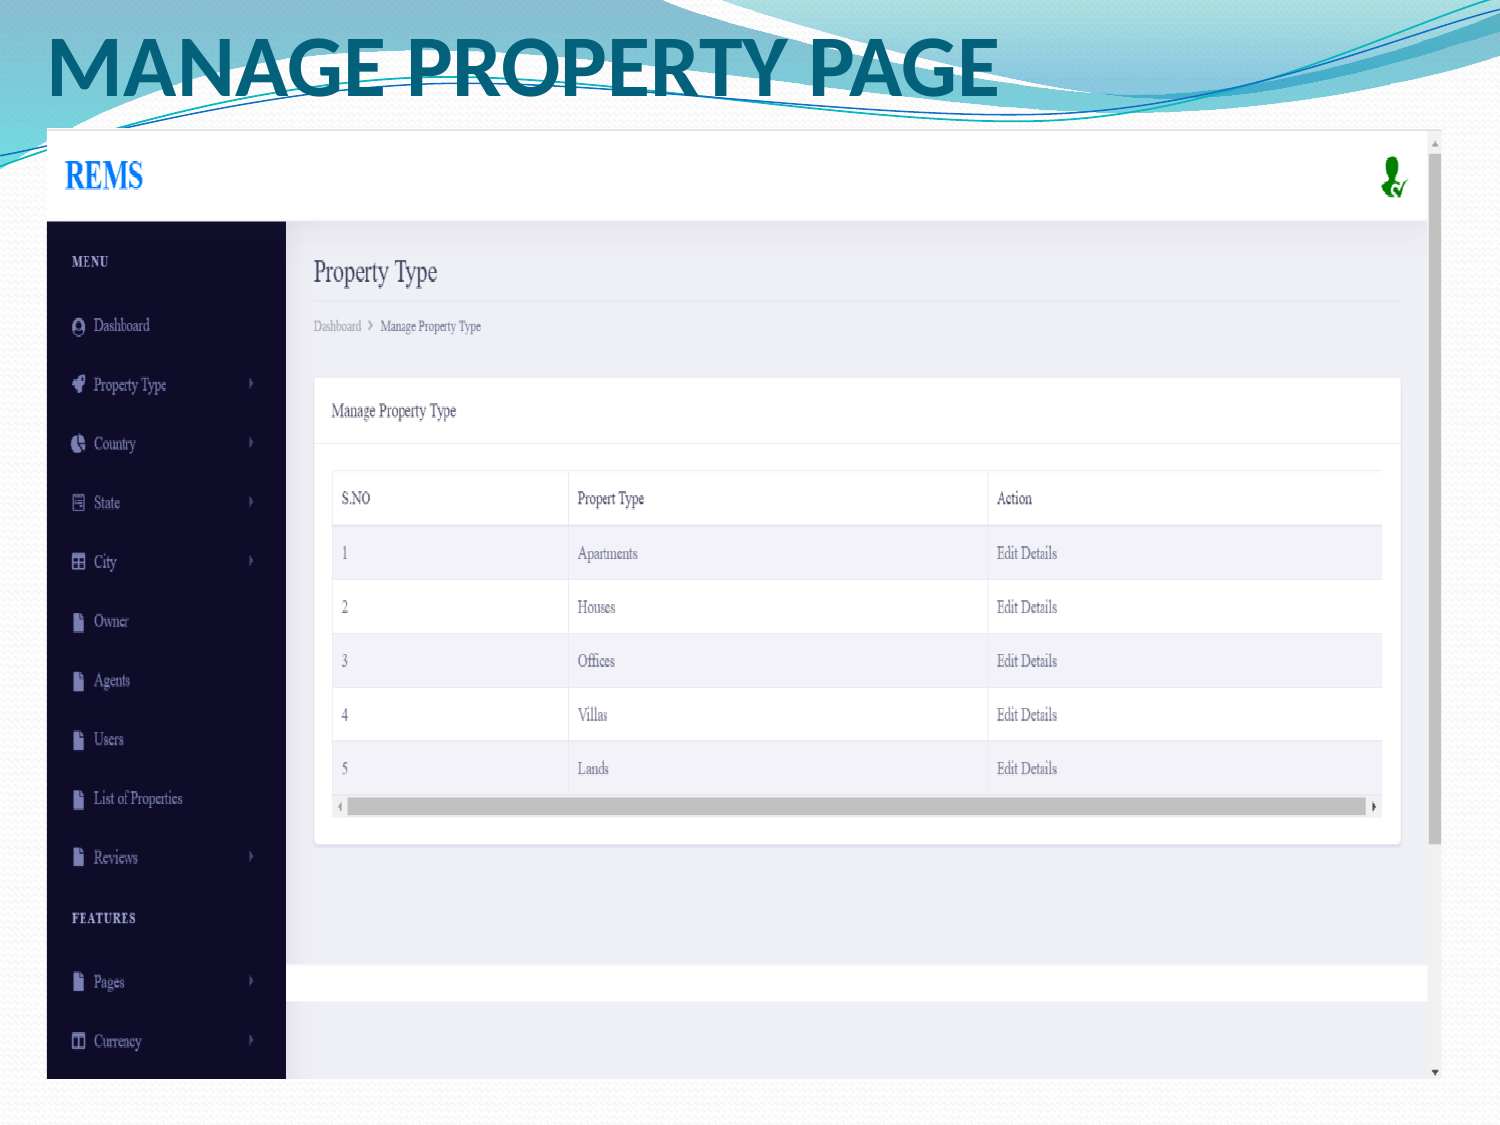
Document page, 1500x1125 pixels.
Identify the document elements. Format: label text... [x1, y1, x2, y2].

picture [46, 128, 1442, 1079]
title MANAGE PROPERTY PAGE [46, 0, 1426, 128]
